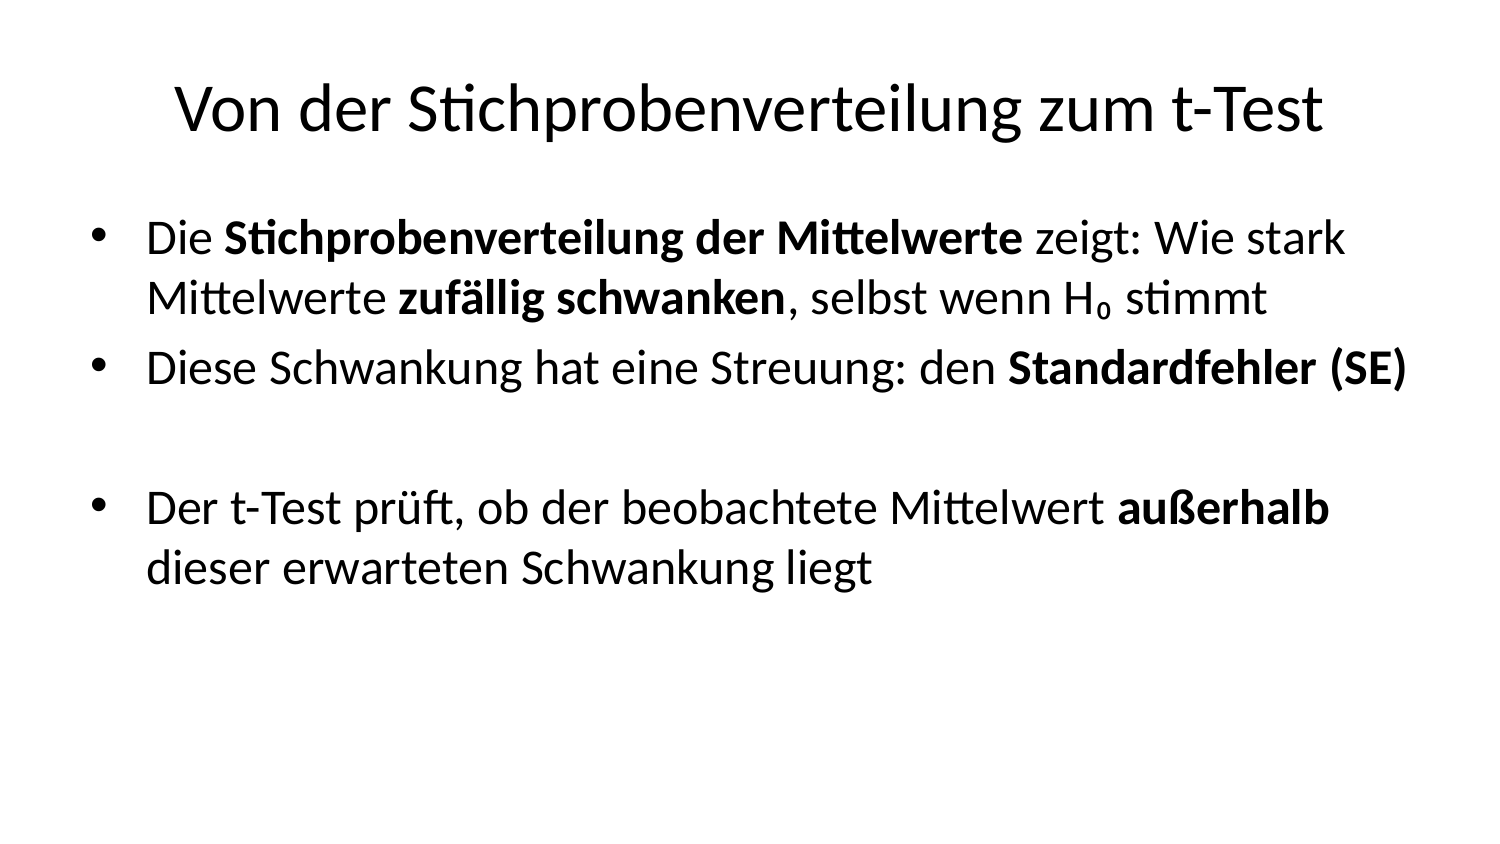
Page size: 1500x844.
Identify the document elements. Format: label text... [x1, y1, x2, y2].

title Von der Stichprobenverteilung zum t-Test [75, 33, 1425, 175]
